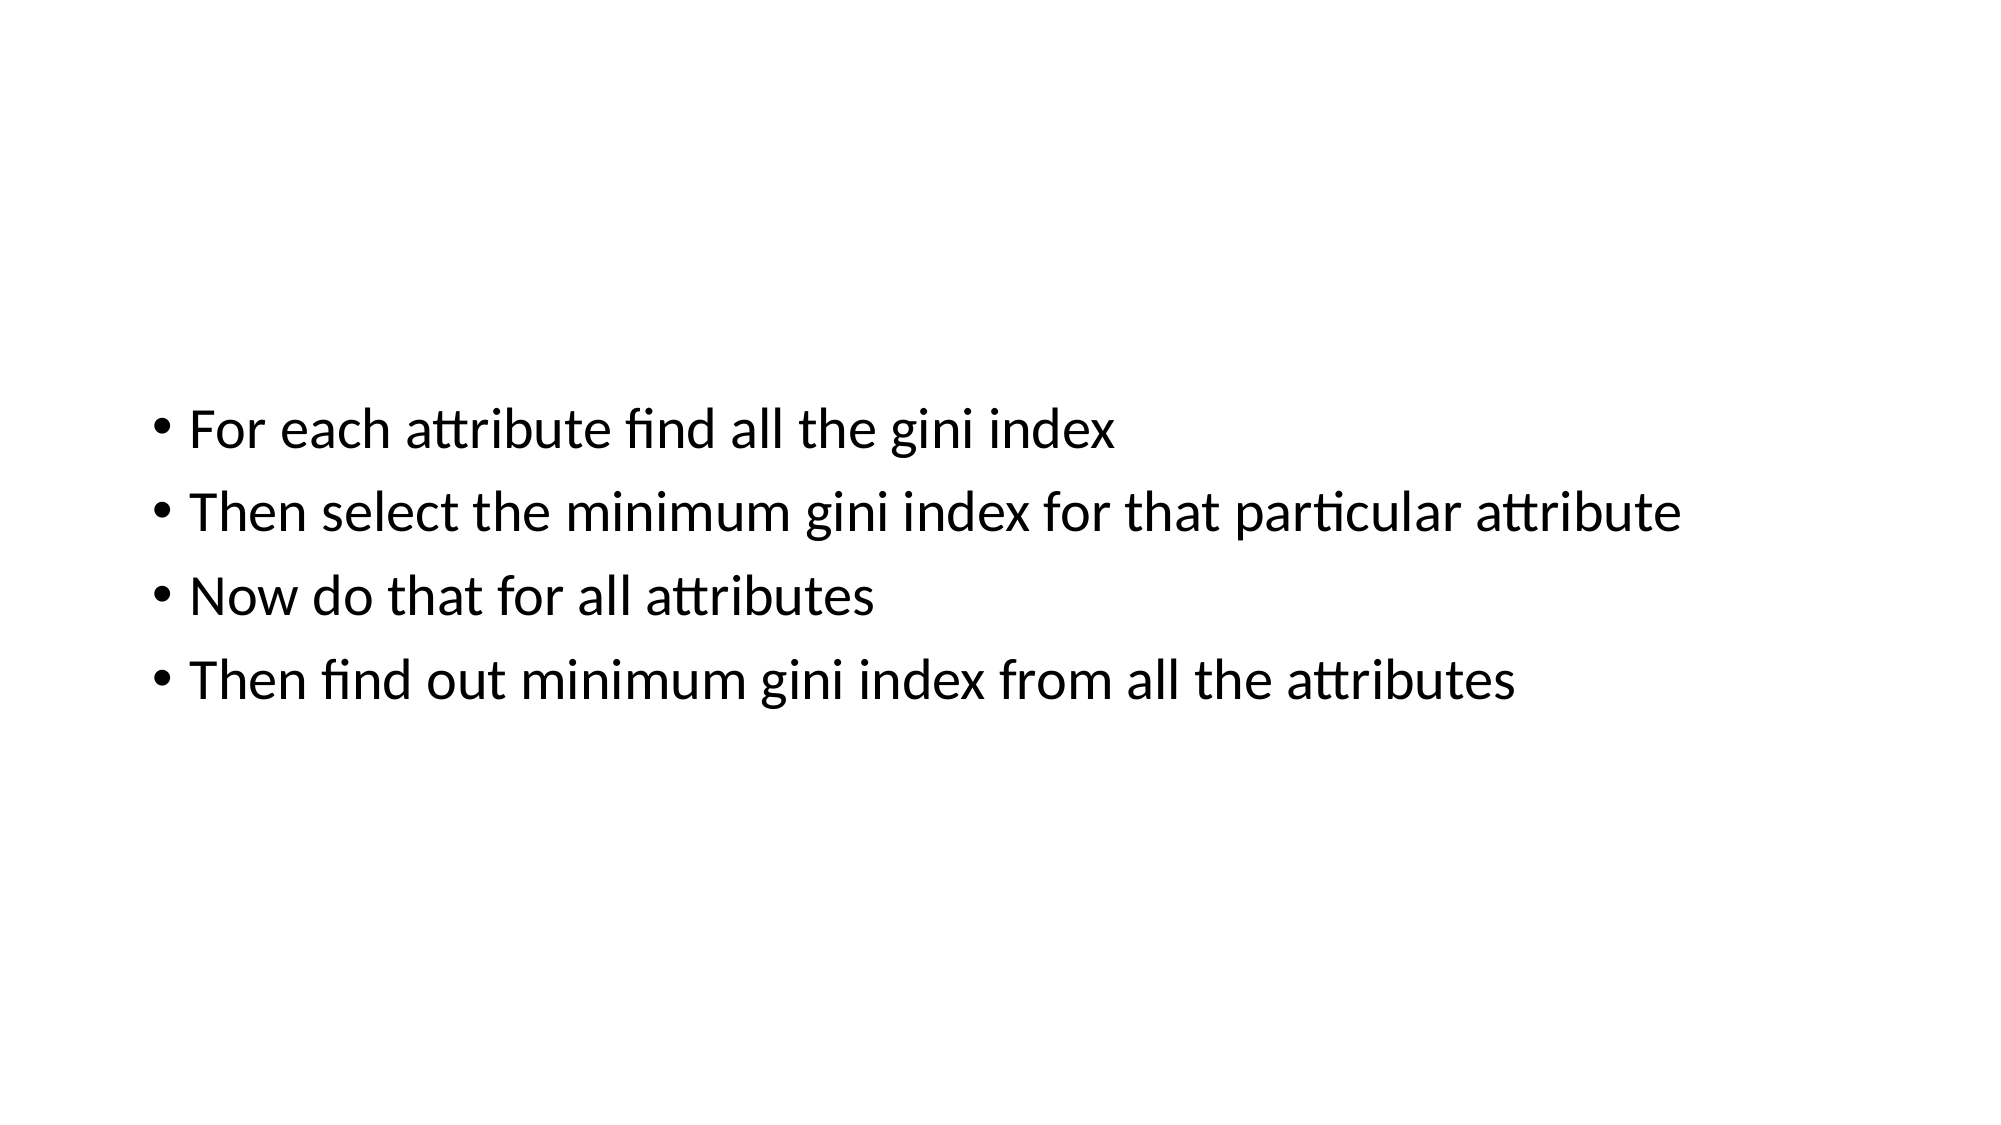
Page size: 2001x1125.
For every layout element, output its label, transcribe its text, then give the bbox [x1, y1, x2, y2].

list For each attribute find all the gini index Then select the minimum gini index for that particular attribute Now do that for all attributes Then find out minimum gini index from all the attributes [137, 299, 1863, 1014]
